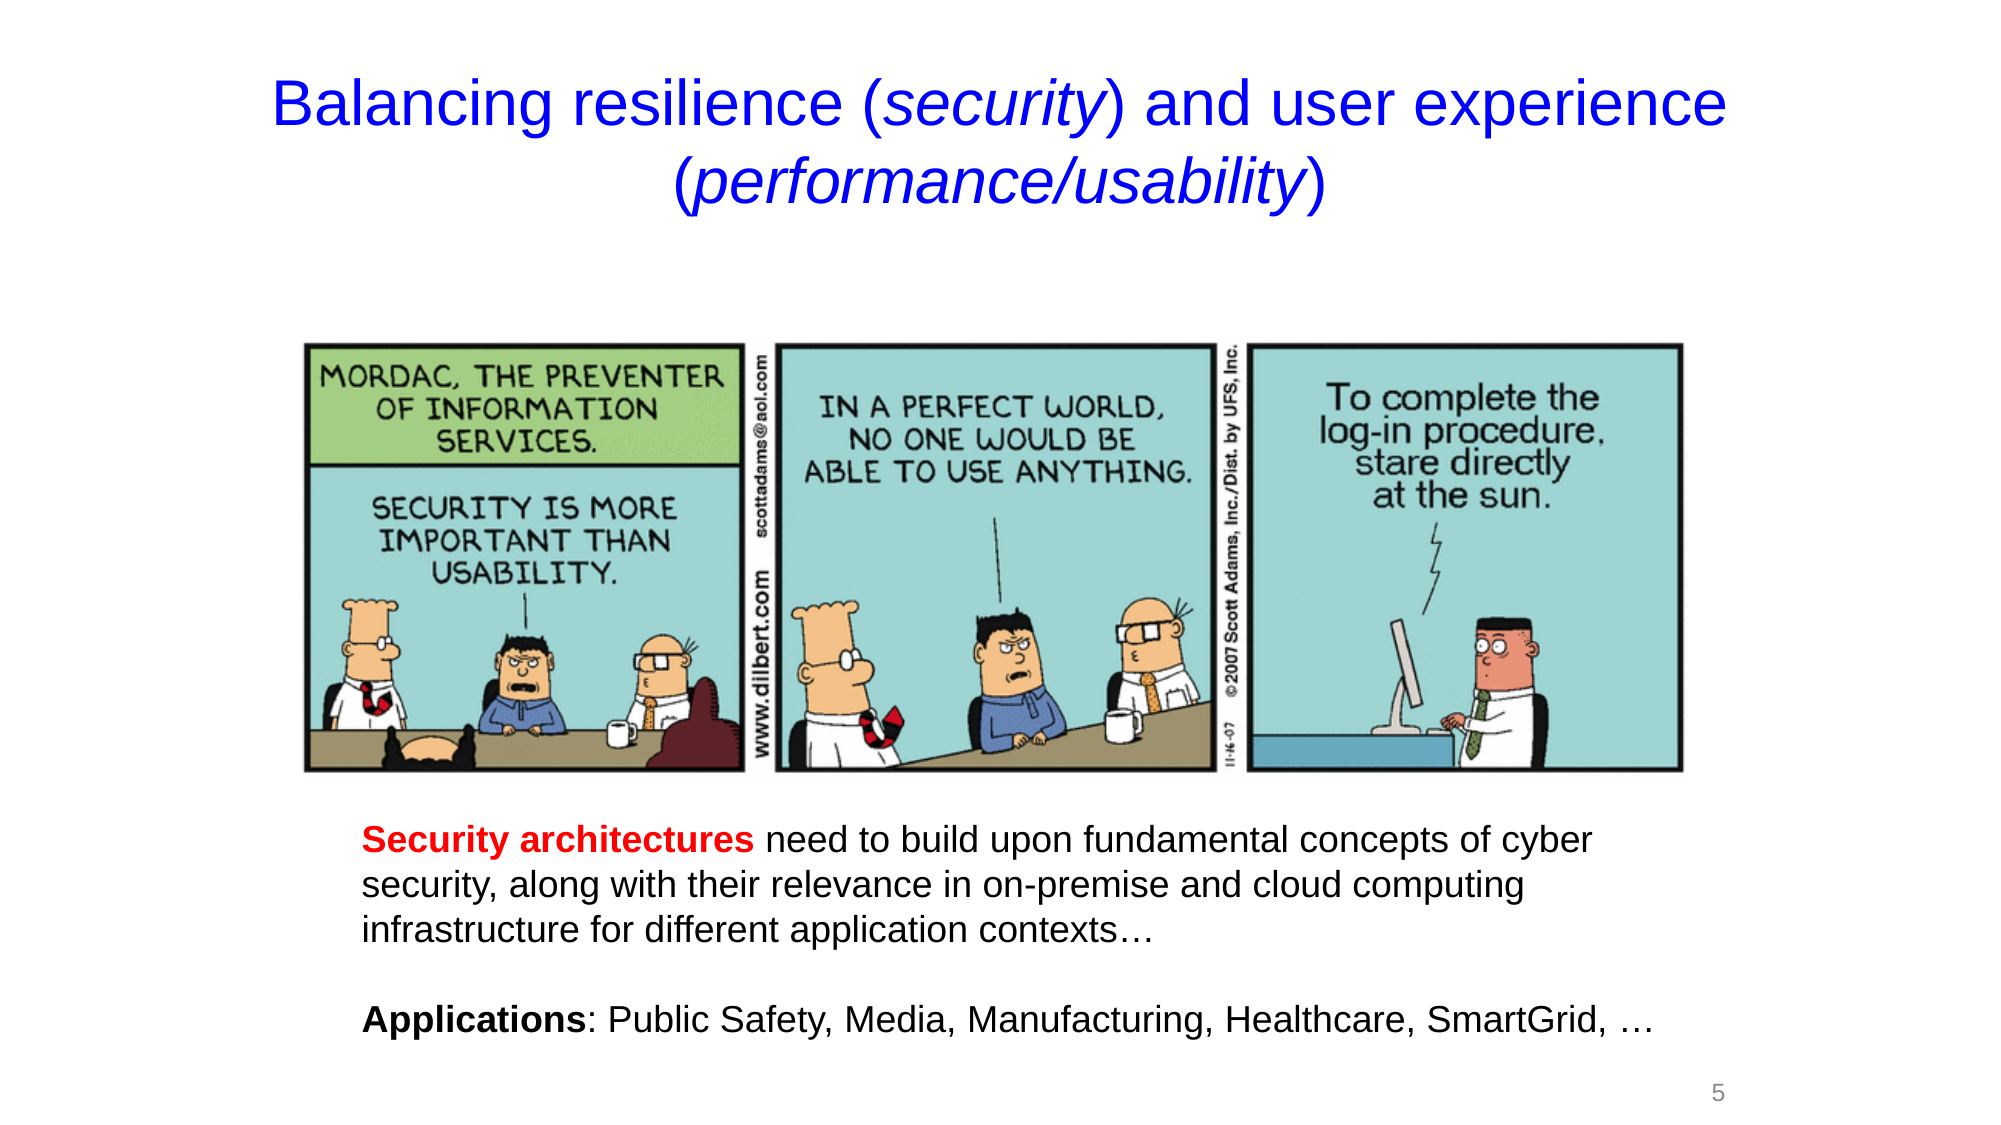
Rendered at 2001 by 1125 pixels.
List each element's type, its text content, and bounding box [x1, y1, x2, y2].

text_box Security architectures need to build upon fundamental concepts of cyber security, along with their relevance in on-premise and cloud computing infrastructure for different application contexts… Applications: Public Safety, Media, Manufacturing, Healthcare, SmartGrid, … [346, 807, 1675, 1048]
title Balancing resilience (security) and user experience (performance/usability) [99, 45, 1900, 233]
picture [299, 337, 1688, 779]
text_box 5 [1638, 1080, 1741, 1103]
